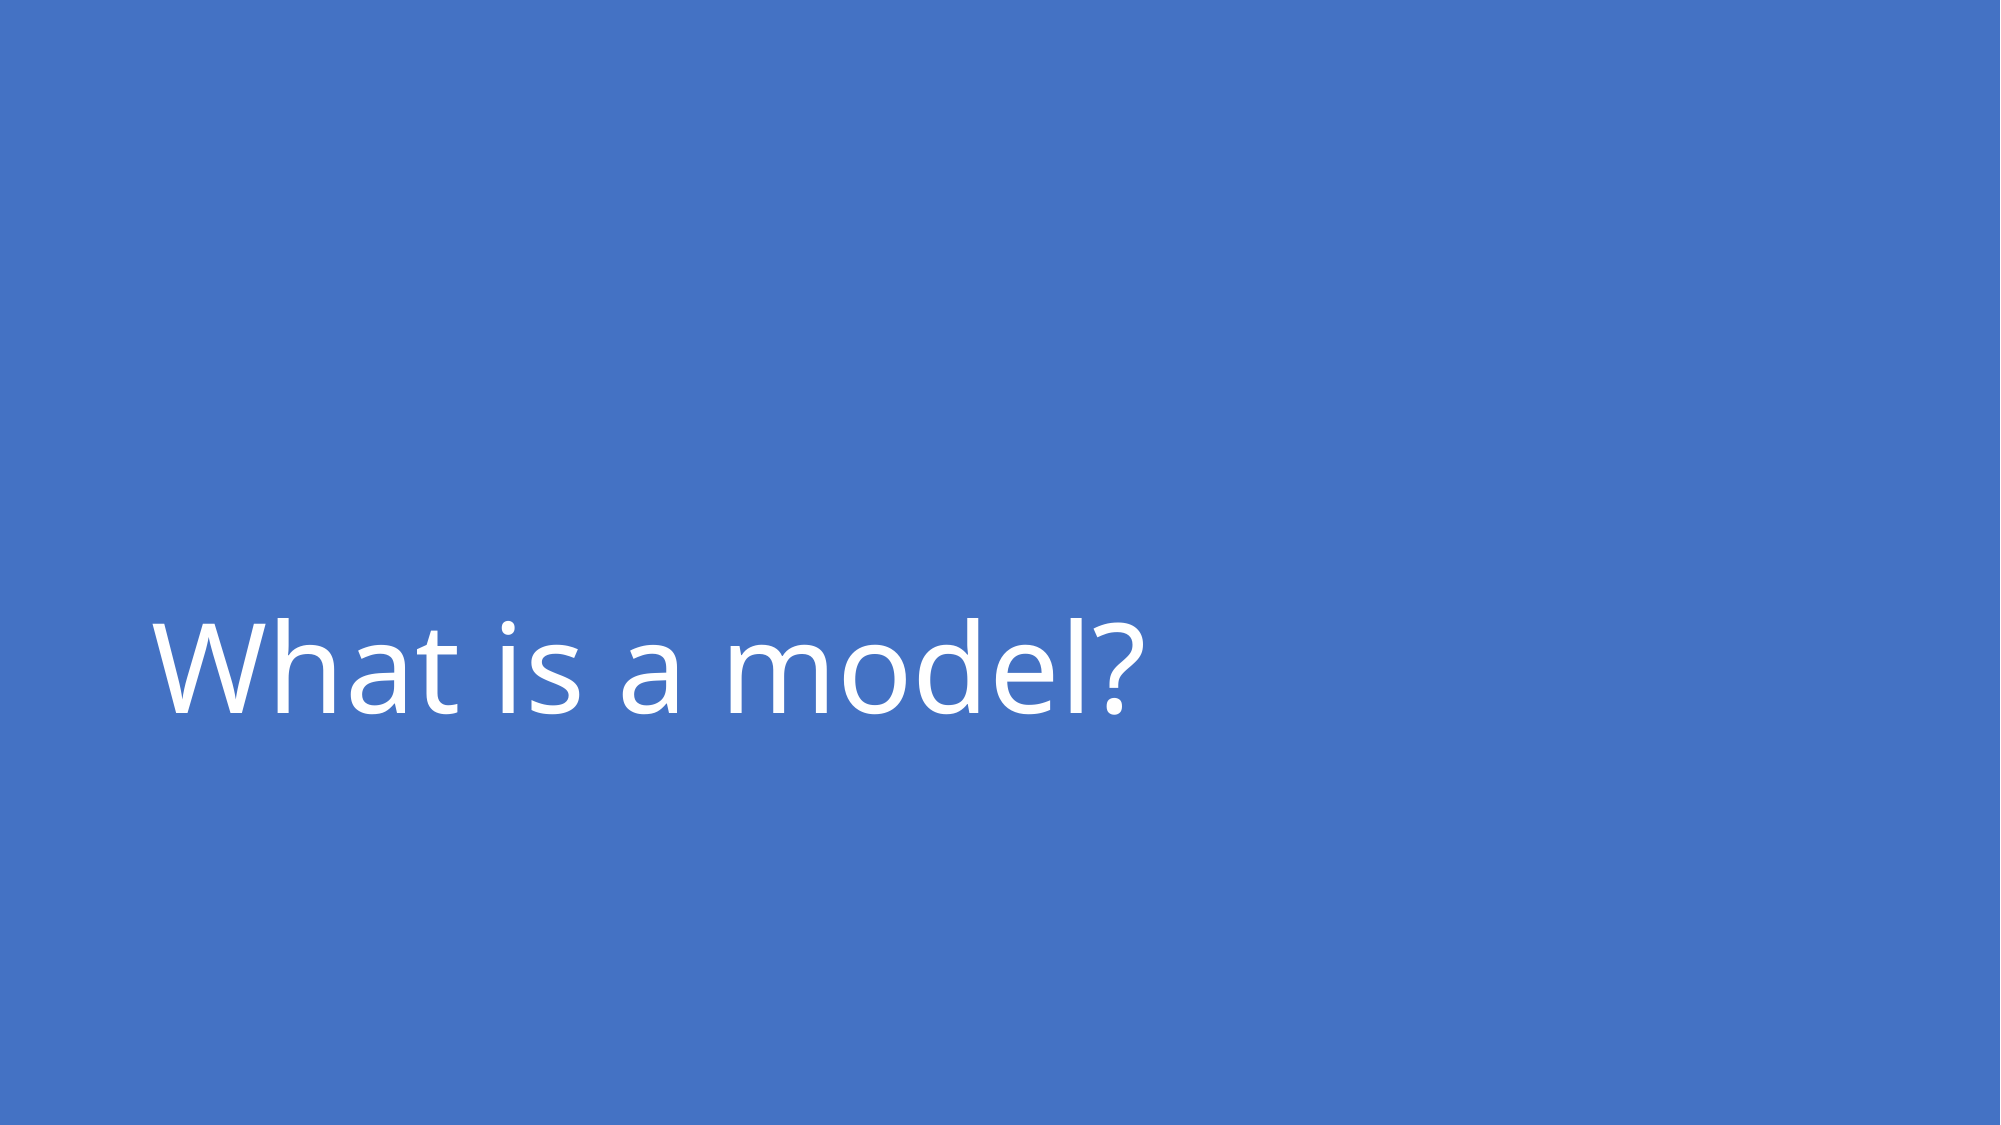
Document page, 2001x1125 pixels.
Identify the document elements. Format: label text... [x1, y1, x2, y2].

title What is a model? [136, 280, 1862, 749]
